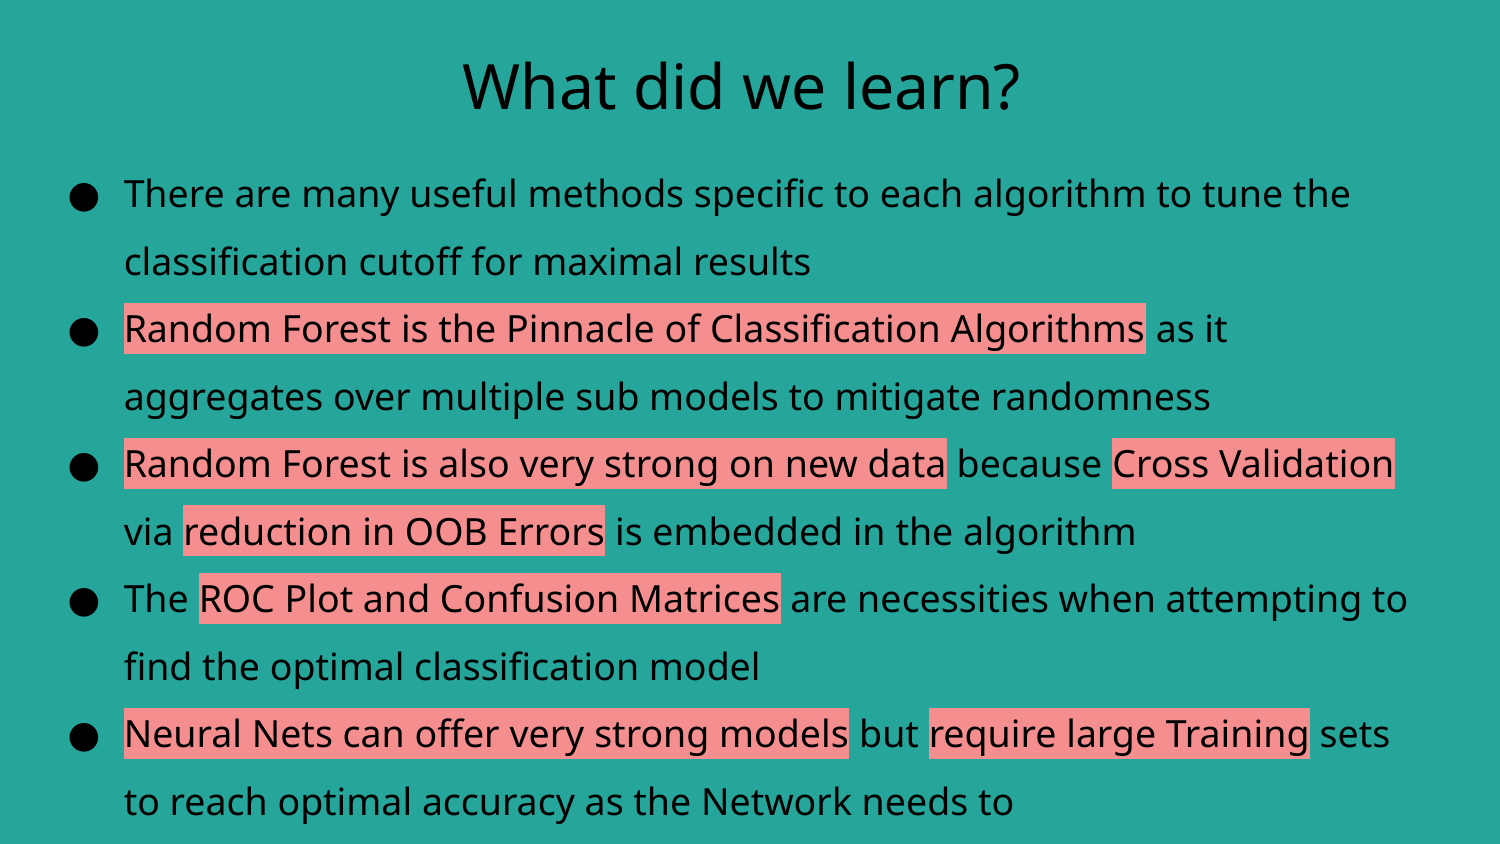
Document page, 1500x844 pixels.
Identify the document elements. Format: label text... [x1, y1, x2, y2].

list There are many useful methods specific to each algorithm to tune the classification cutoff for maximal results Random Forest is the Pinnacle of Classification Algorithms as it aggregates over multiple sub models to mitigate randomness Random Forest is also very strong on new data because Cross Validation via reduction in OOB Errors is embedded in the algorithm The ROC Plot and Confusion Matrices are necessities when attempting to find the optimal classification model Neural Nets can offer very strong models but require large Training sets to reach optimal accuracy as the Network needs to [33, 132, 1432, 803]
title What did we learn? [43, 32, 1441, 133]
